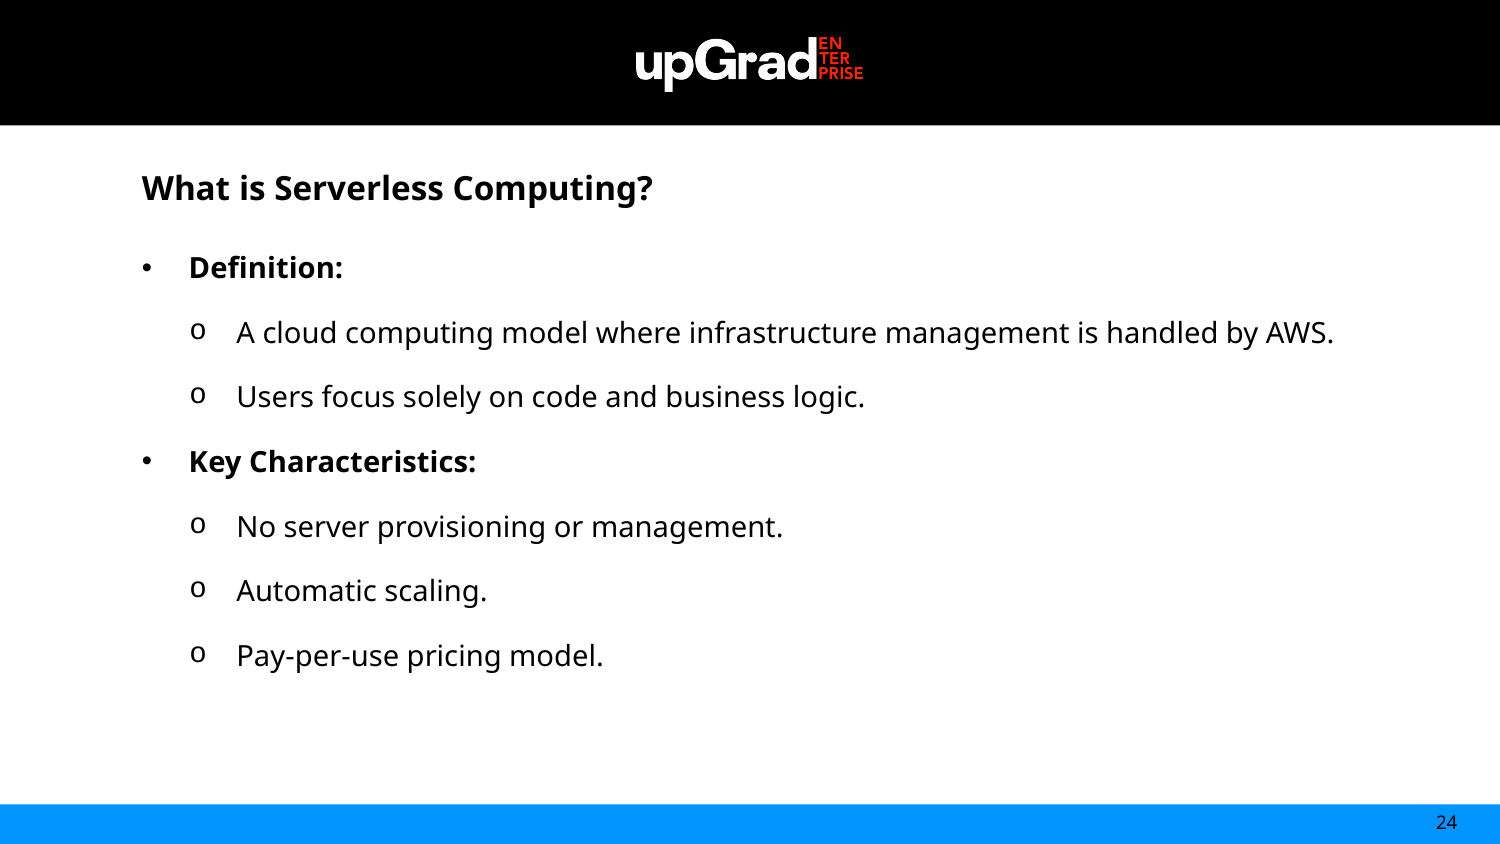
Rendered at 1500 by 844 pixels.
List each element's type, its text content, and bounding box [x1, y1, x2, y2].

text_box Definition: A cloud computing model where infrastructure management is handled by AWS. Users focus solely on code and business logic. Key Characteristics: No server provisioning or management. Automatic scaling. Pay-per-use pricing model. [127, 233, 1500, 680]
text_box 24 [1398, 802, 1473, 844]
text_box What is Serverless Computing? [127, 160, 1315, 215]
picture [636, 37, 863, 92]
